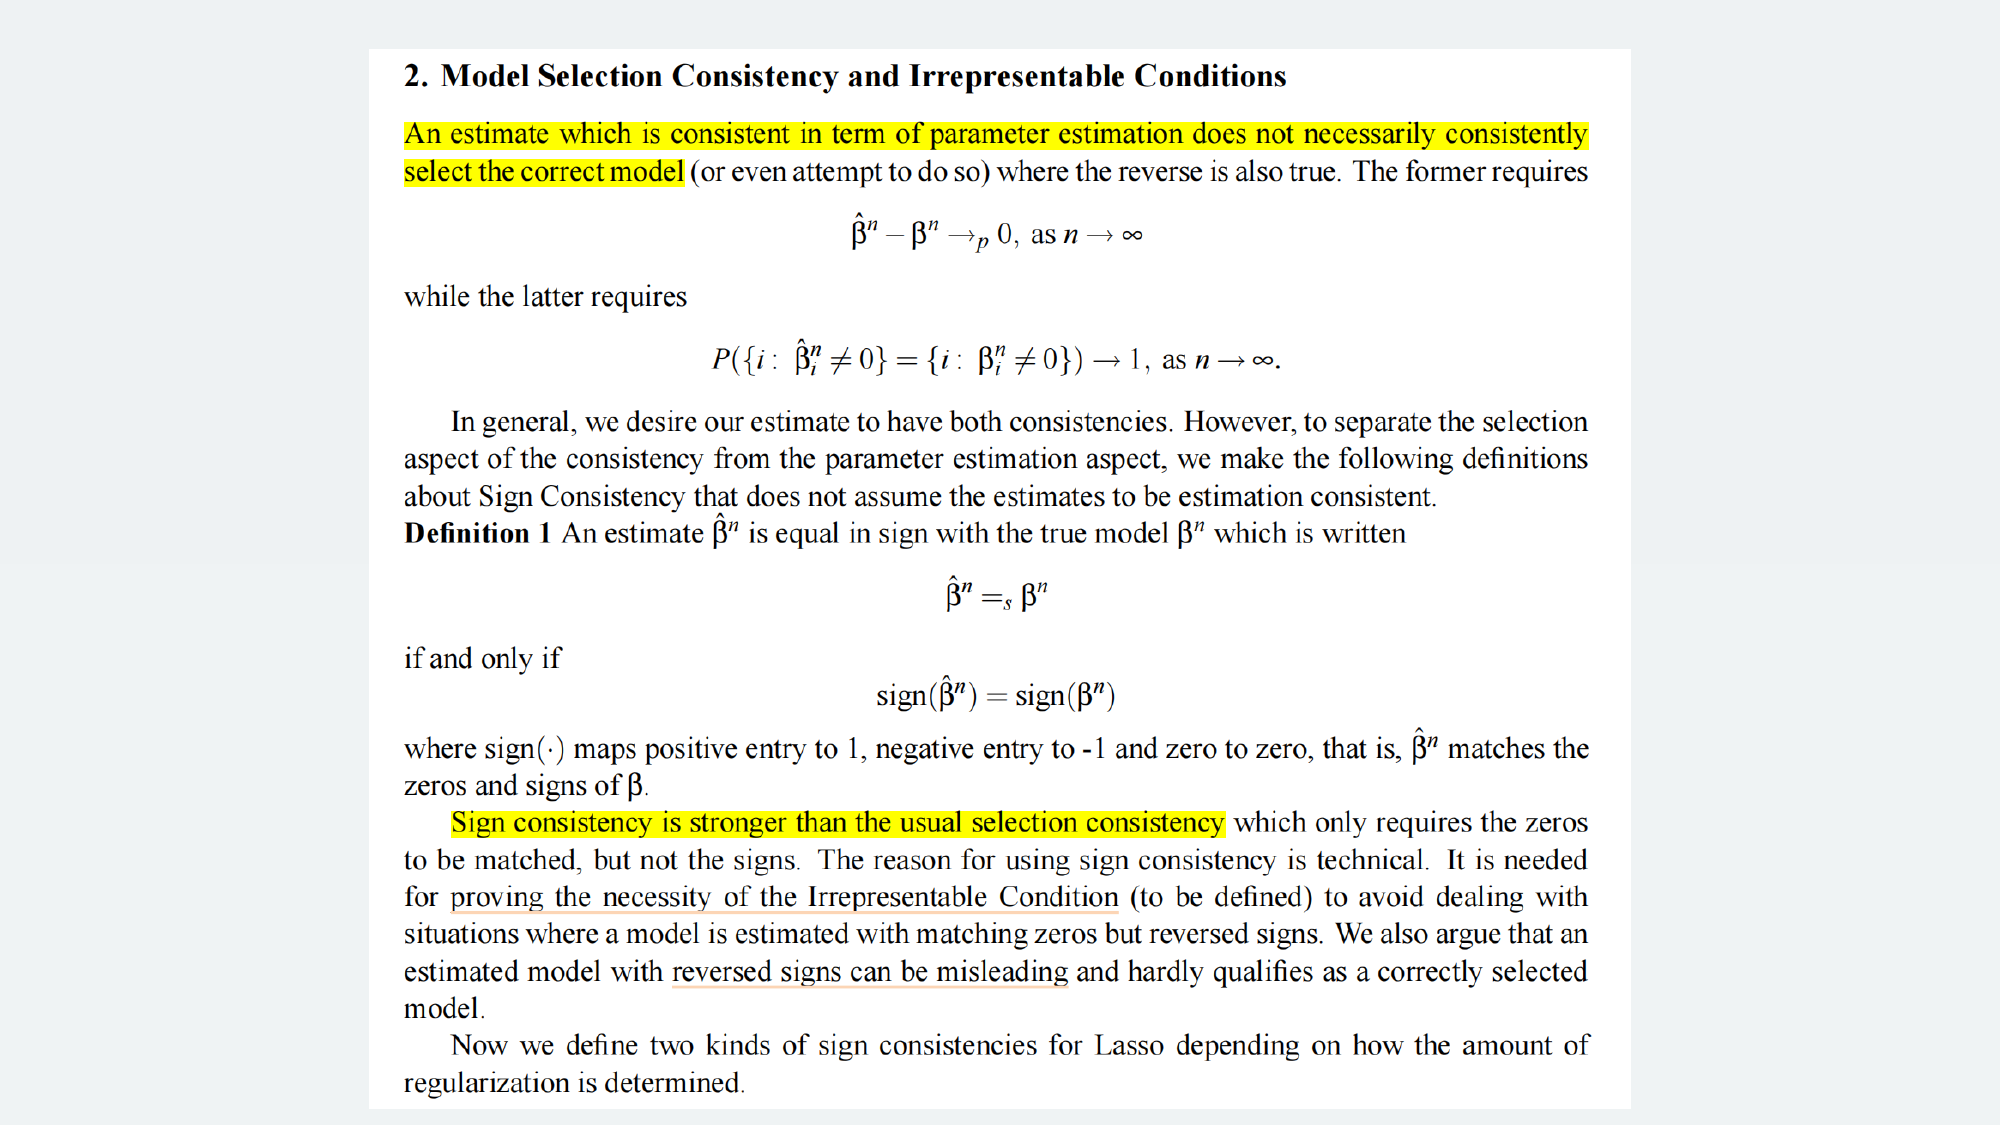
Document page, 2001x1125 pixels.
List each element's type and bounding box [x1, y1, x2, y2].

picture [369, 49, 1631, 1109]
